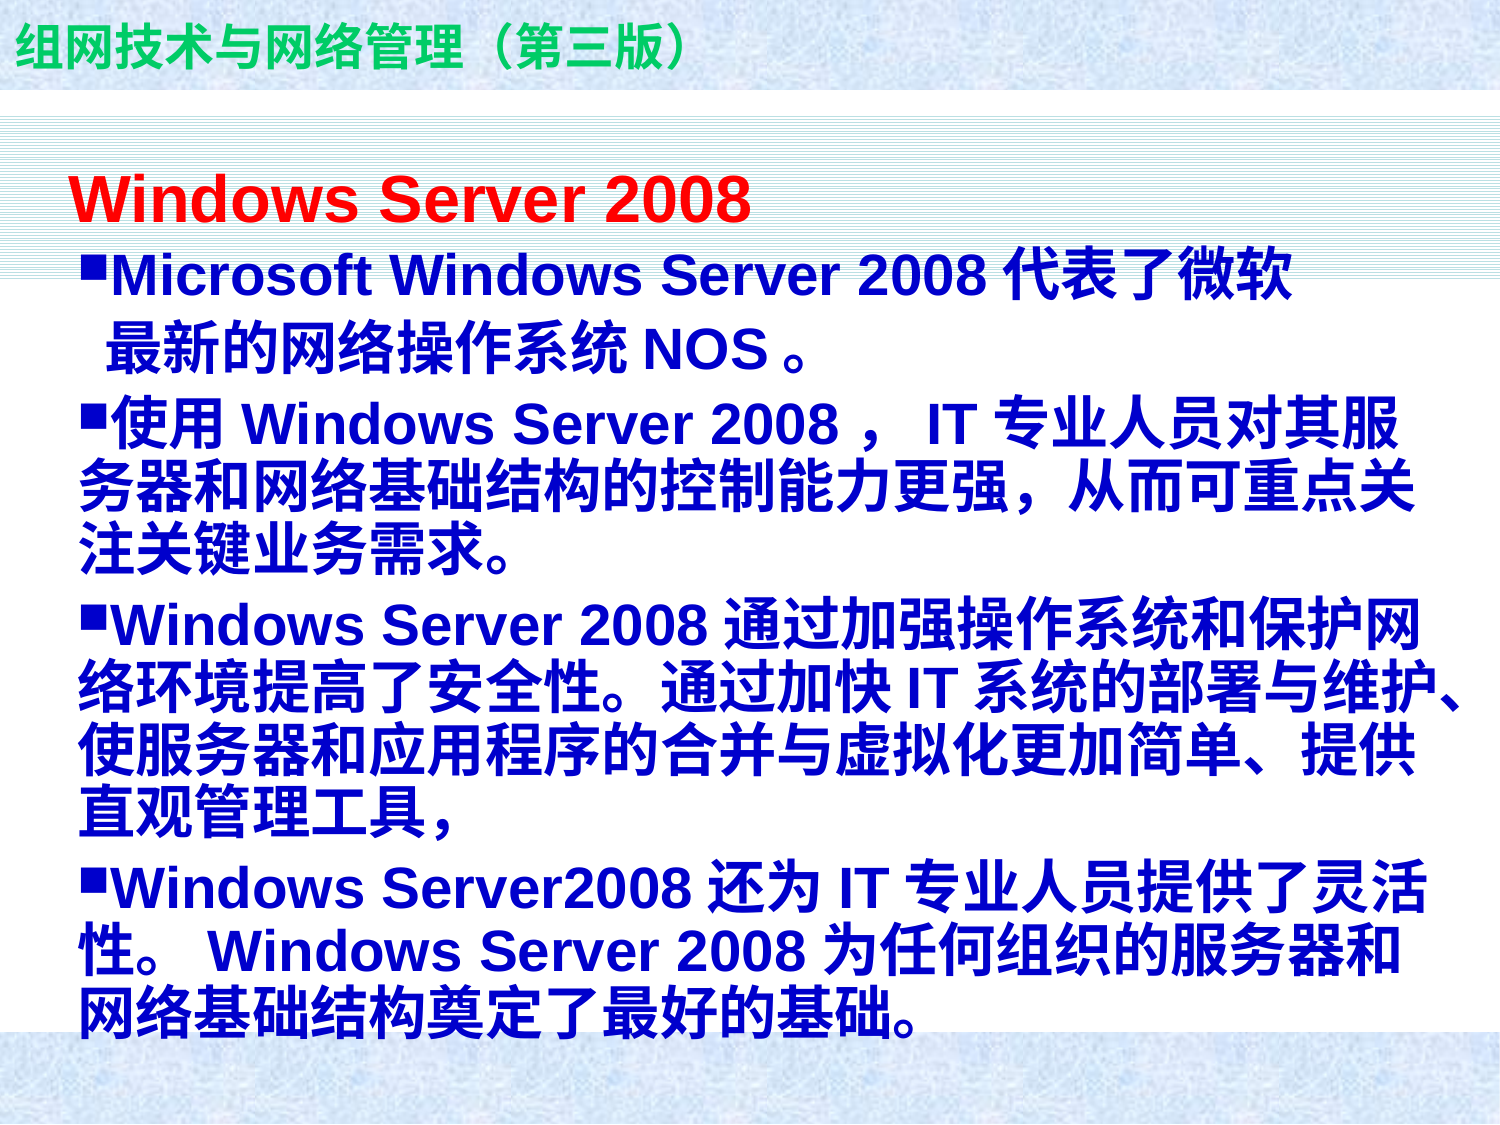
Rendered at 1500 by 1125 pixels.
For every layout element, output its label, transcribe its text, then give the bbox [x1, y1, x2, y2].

title Windows Server 2008 [52, 124, 1404, 268]
list Microsoft Windows Server 2008代表了微软 最新的网络操作系统NOS。 使用Windows Server 2008，IT专业人员对其服务器和网络基础结构的控制能力更强，从而可重点关注关键业务需求。 Windows Server 2008通过加强操作系统和保护网络环境提高了安全性。通过加快IT系统的部署与维护、使服务器和应用程序的合并与虚拟化更加简单、提供直观管理工具， Windows Server2008还为IT专业人员提供了灵活性。Windows Server 2008为任何组织的服务器和网络基础结构奠定了最好的基础。 [62, 237, 1470, 1071]
picture [0, 1032, 1500, 1124]
picture [0, 0, 1500, 90]
